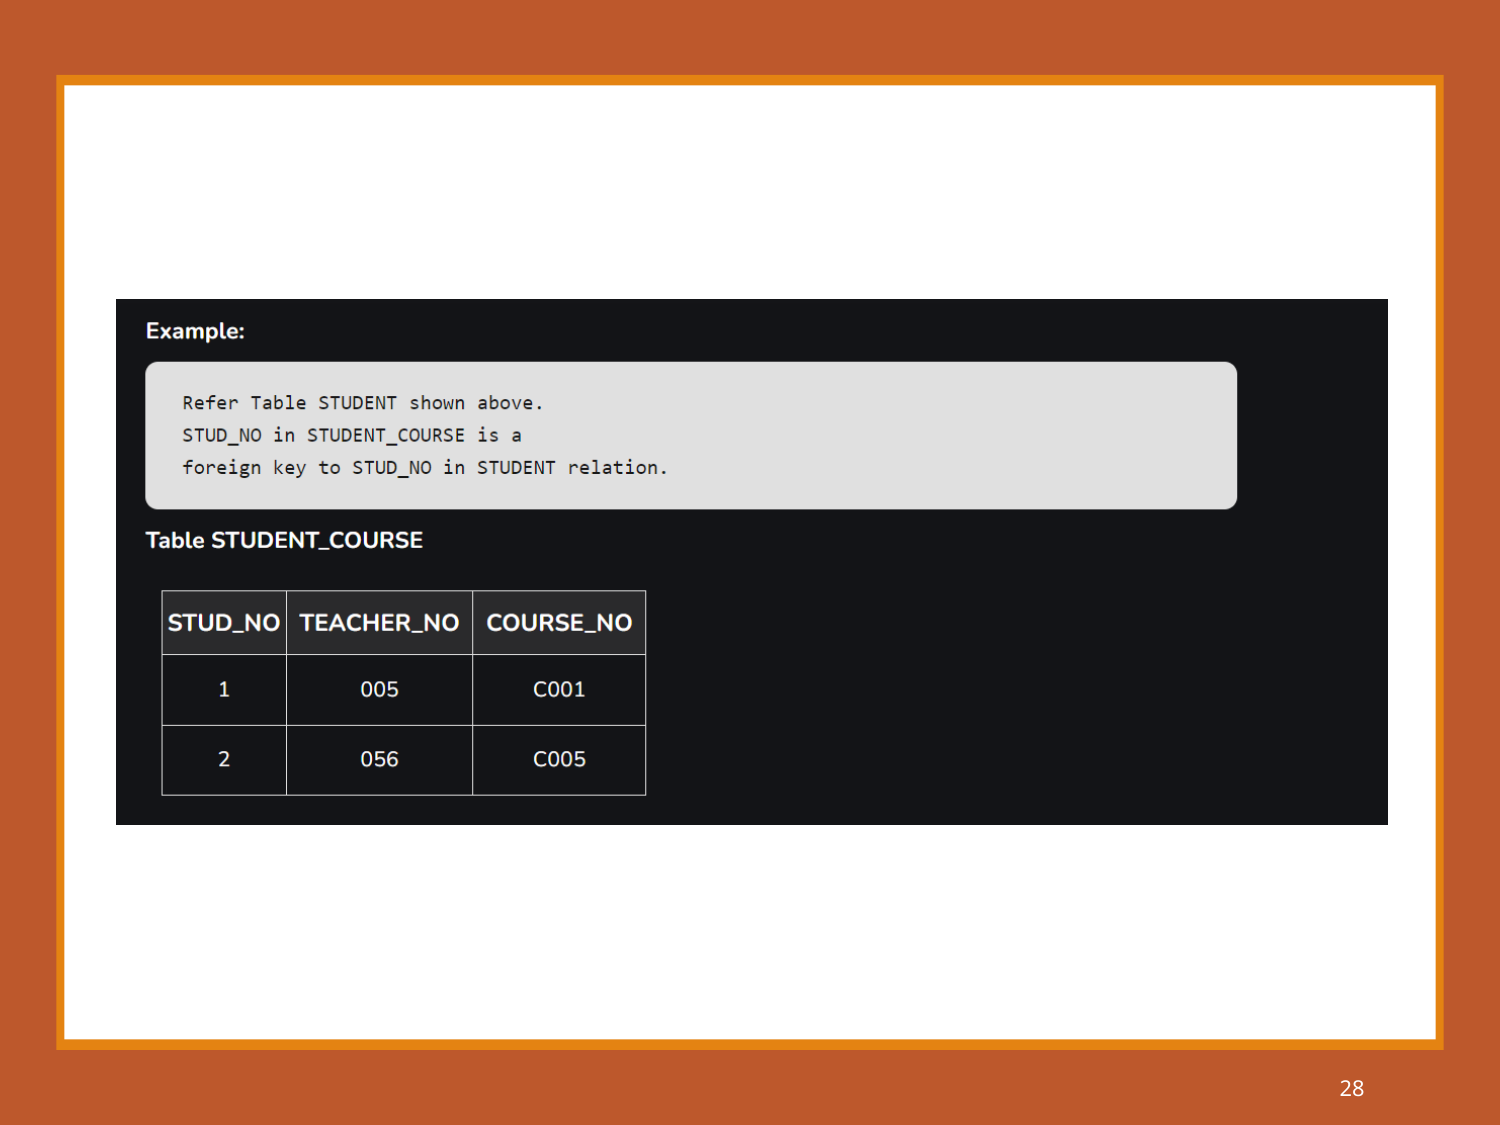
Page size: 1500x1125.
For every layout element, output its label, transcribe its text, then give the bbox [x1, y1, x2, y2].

slide_number 28 [1218, 1059, 1380, 1120]
picture [115, 299, 1389, 825]
text_box [63, 84, 1437, 1041]
text_box [0, 0, 1500, 1125]
text_box [55, 74, 1445, 1051]
